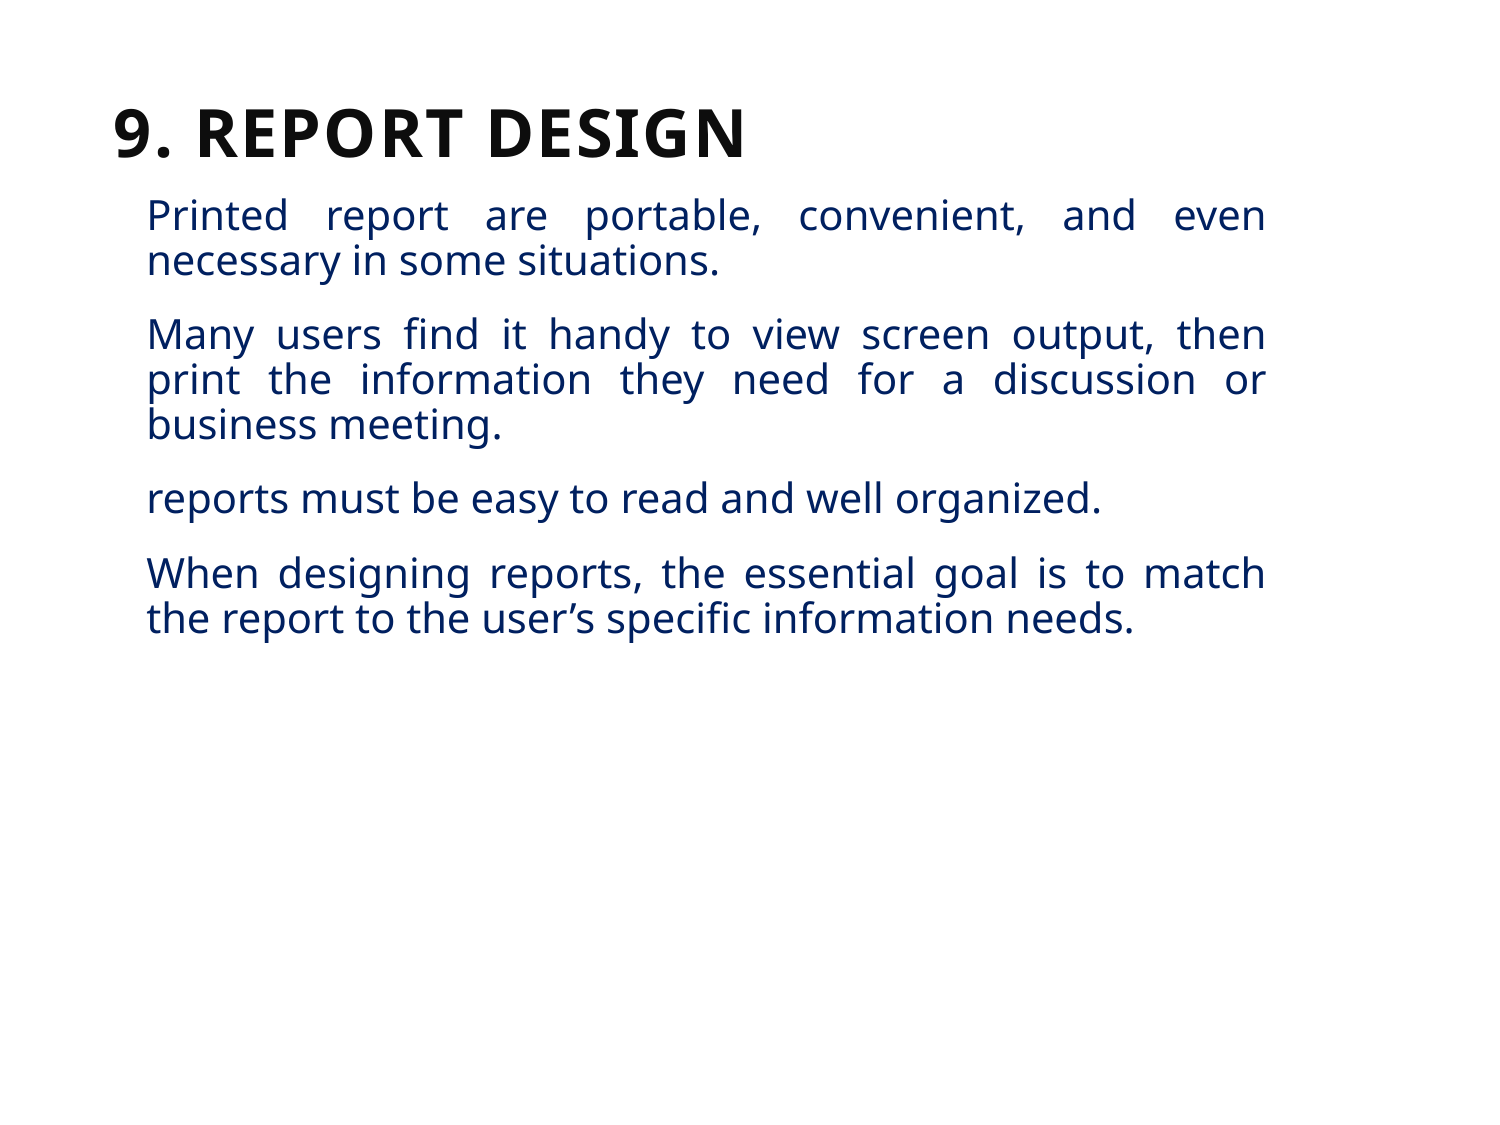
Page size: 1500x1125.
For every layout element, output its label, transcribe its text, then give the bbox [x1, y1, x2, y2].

list Printed report are portable, convenient, and even necessary in some situations. Many users find it handy to view screen output, then print the information they need for a discussion or business meeting. reports must be easy to read and well organized. When designing reports, the essential goal is to match the report to the user’s specific information needs. [123, 212, 1275, 914]
title 9. Report Design [98, 65, 1402, 212]
